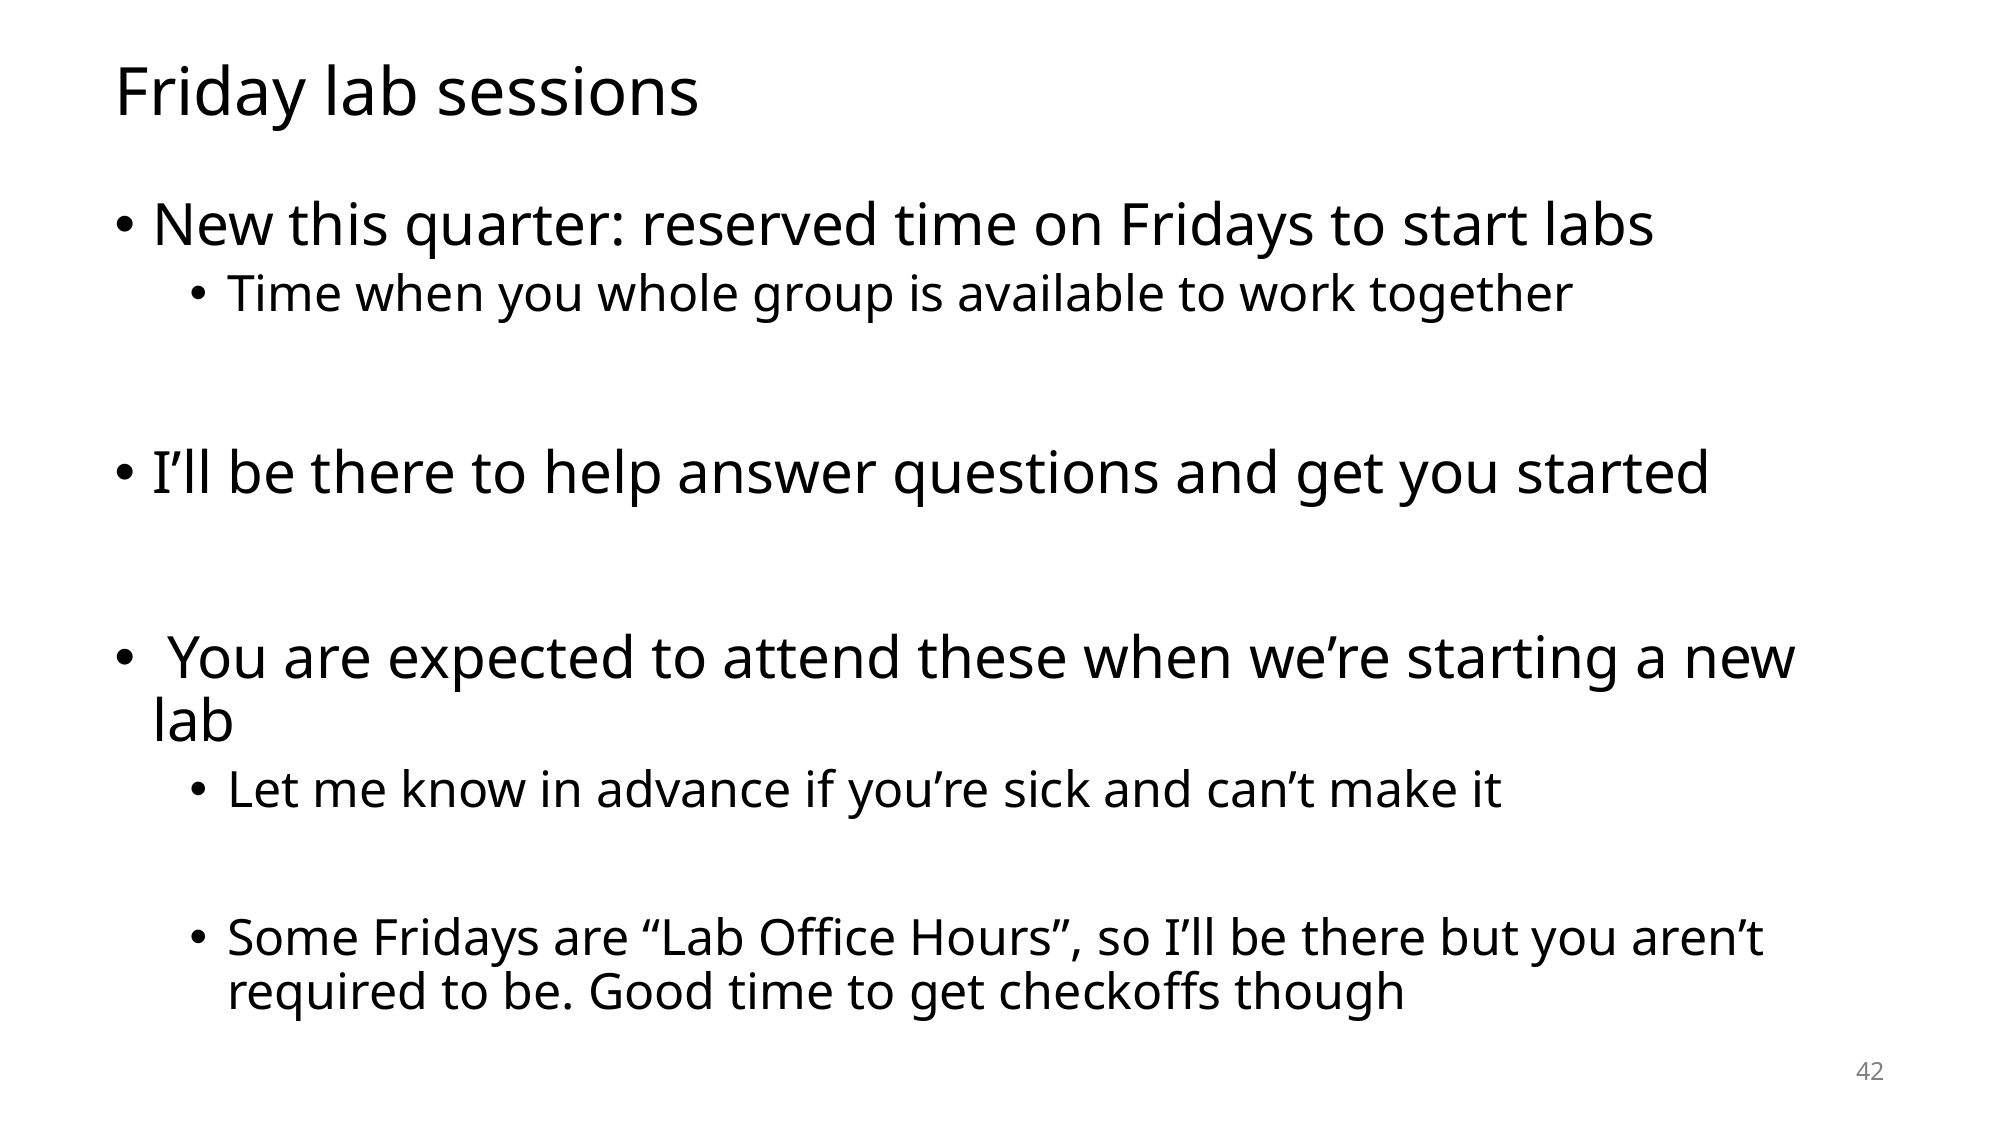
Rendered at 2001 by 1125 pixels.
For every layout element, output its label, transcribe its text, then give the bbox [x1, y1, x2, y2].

list New this quarter: reserved time on Fridays to start labs Time when you whole group is available to work together I’ll be there to help answer questions and get you started You are expected to attend these when we’re starting a new lab Let me know in advance if you’re sick and can’t make it Some Fridays are “Lab Office Hours”, so I’ll be there but you aren’t required to be. Good time to get checkoffs though [99, 187, 1900, 1013]
title Friday lab sessions [99, 37, 1900, 150]
slide_number 42 [1749, 1042, 1900, 1103]
